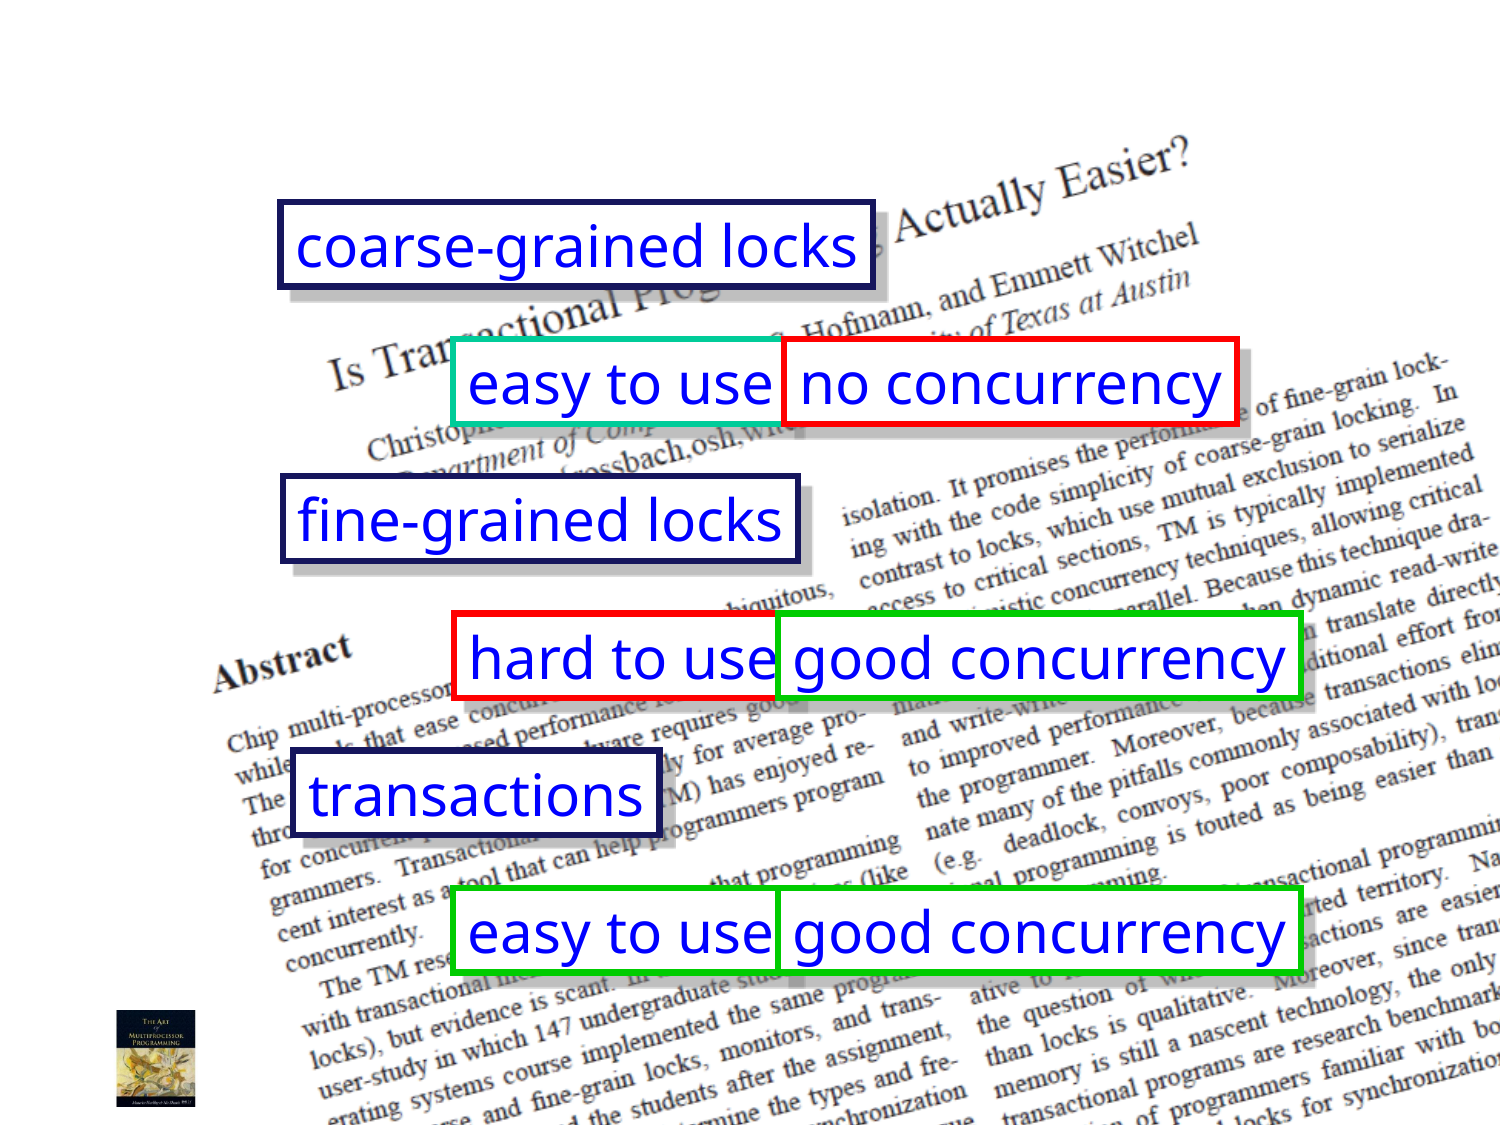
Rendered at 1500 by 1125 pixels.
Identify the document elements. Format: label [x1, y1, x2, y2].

text_box [472, 887, 1272, 974]
text_box [472, 338, 1214, 426]
text_box [472, 613, 1272, 700]
picture [56, 3, 1500, 1125]
